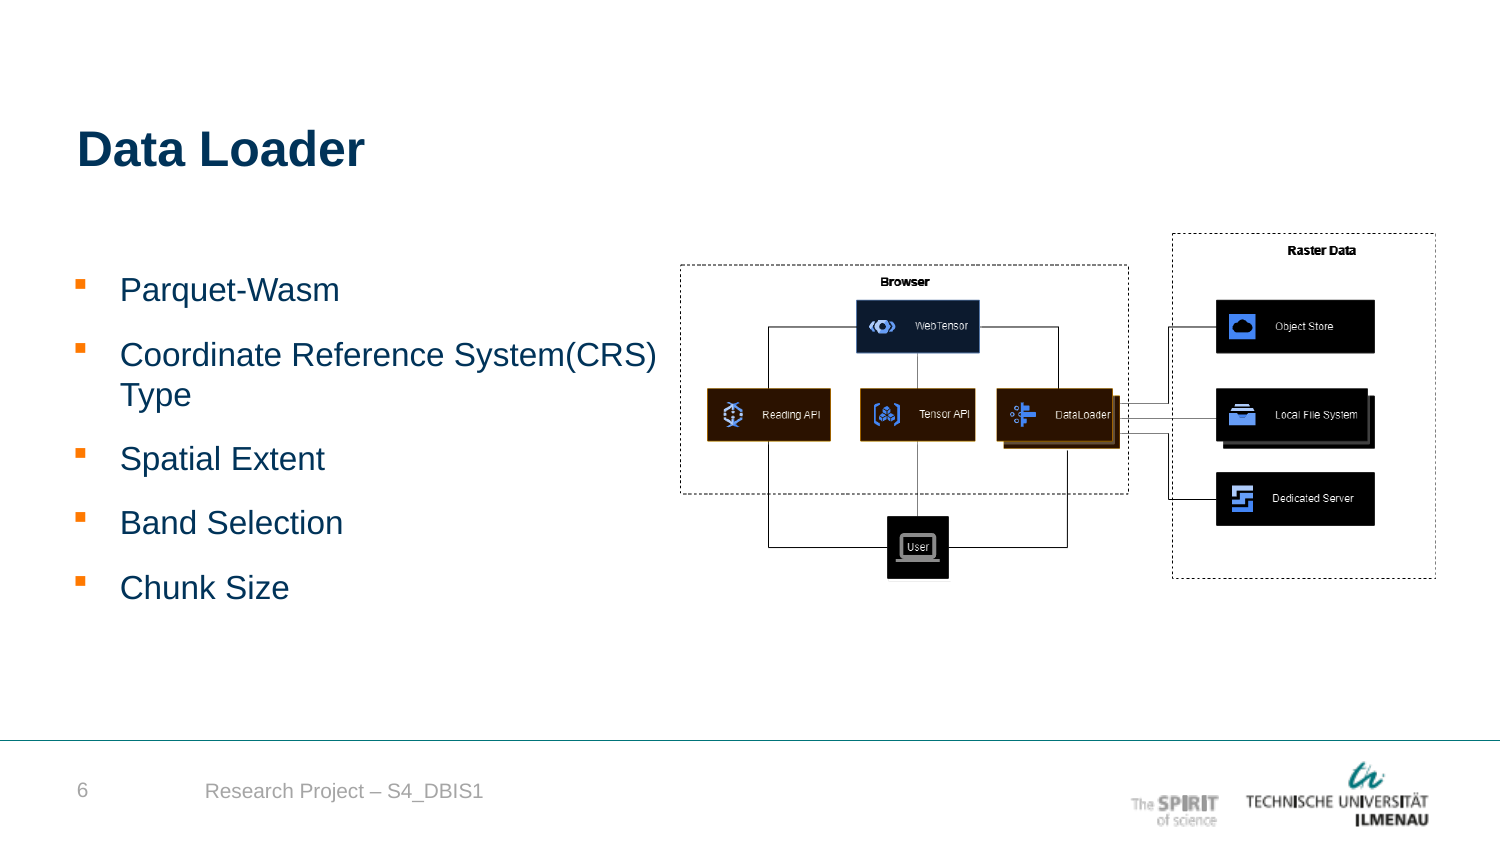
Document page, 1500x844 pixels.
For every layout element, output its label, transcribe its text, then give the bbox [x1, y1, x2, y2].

slide_number 6 [76, 766, 186, 812]
footer Research Project – S4_DBIS1 [189, 767, 1081, 813]
list Parquet-Wasm Coordinate Reference System(CRS) Type Spatial Extent Band Selection Chunk Size [70, 268, 680, 668]
picture [679, 233, 1436, 582]
list Data Loader [76, 123, 1427, 234]
